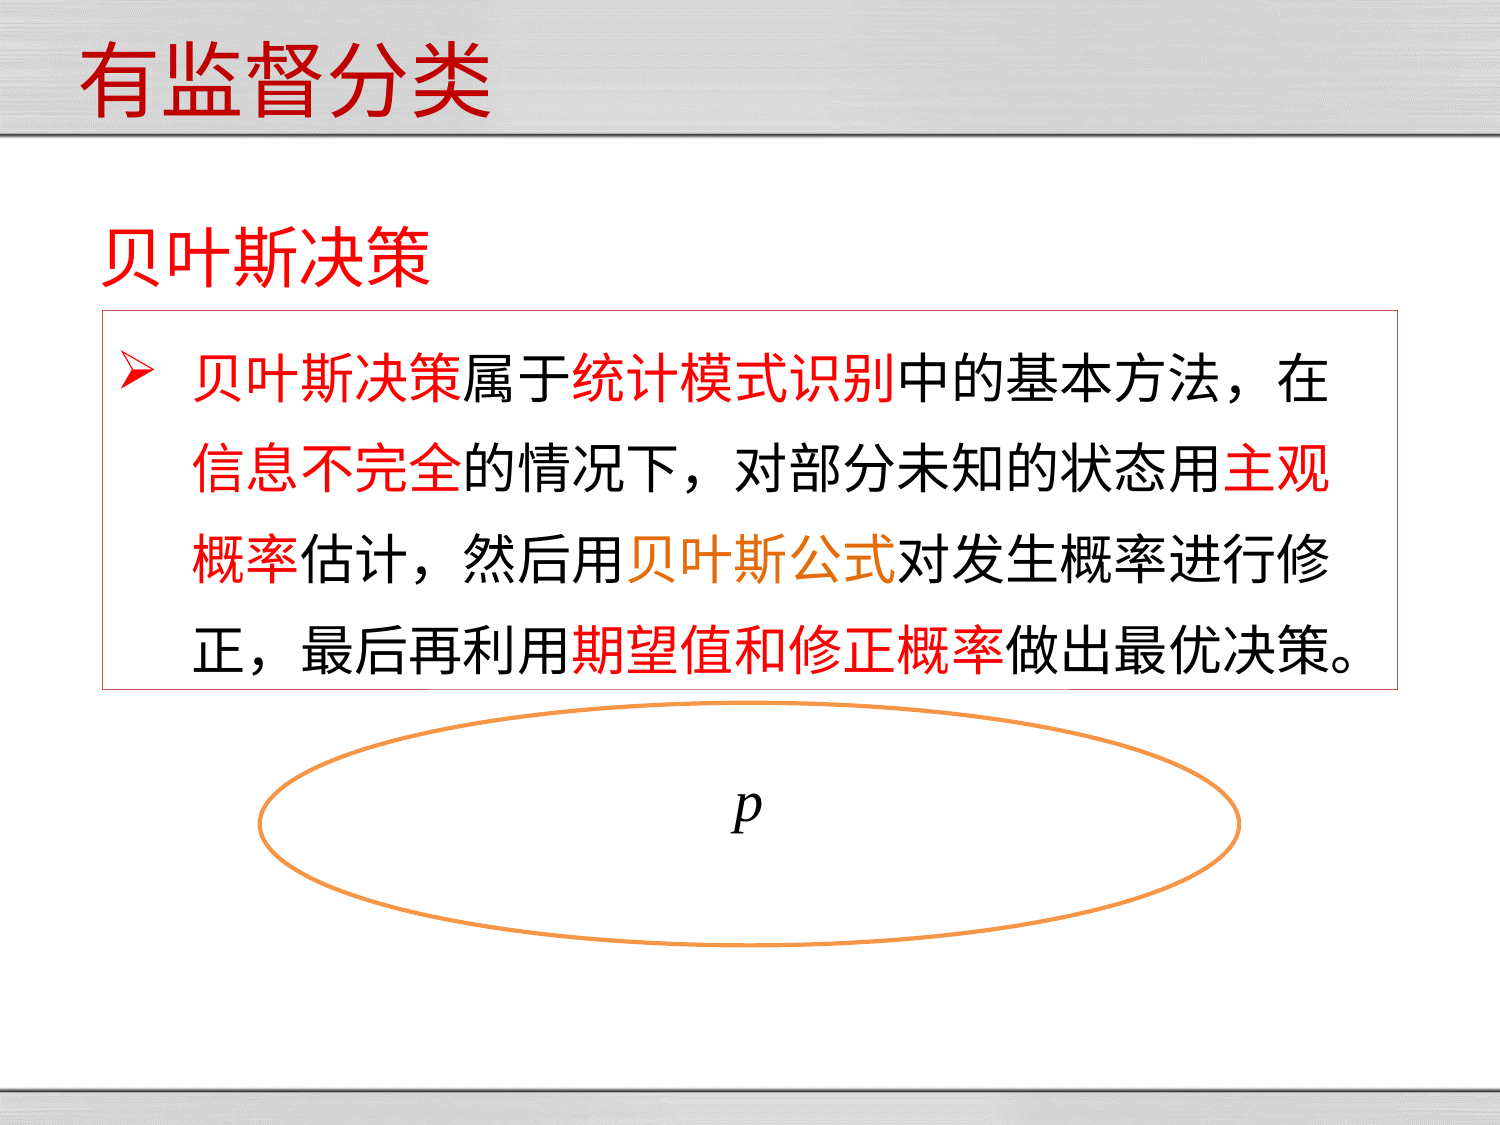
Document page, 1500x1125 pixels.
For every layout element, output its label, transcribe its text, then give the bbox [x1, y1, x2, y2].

picture [0, 0, 1500, 1125]
text_box 贝叶斯决策属于统计模式识别中的基本方法，在信息不完全的情况下，对部分未知的状态用主观概率估计，然后用贝叶斯公式对发生概率进行修正，最后再利用期望值和修正概率做出最优决策。 [101, 310, 1397, 689]
text_box [257, 700, 1242, 948]
text_box 有监督分类 [62, 22, 1437, 131]
text_box 贝叶斯决策 [83, 168, 1115, 303]
